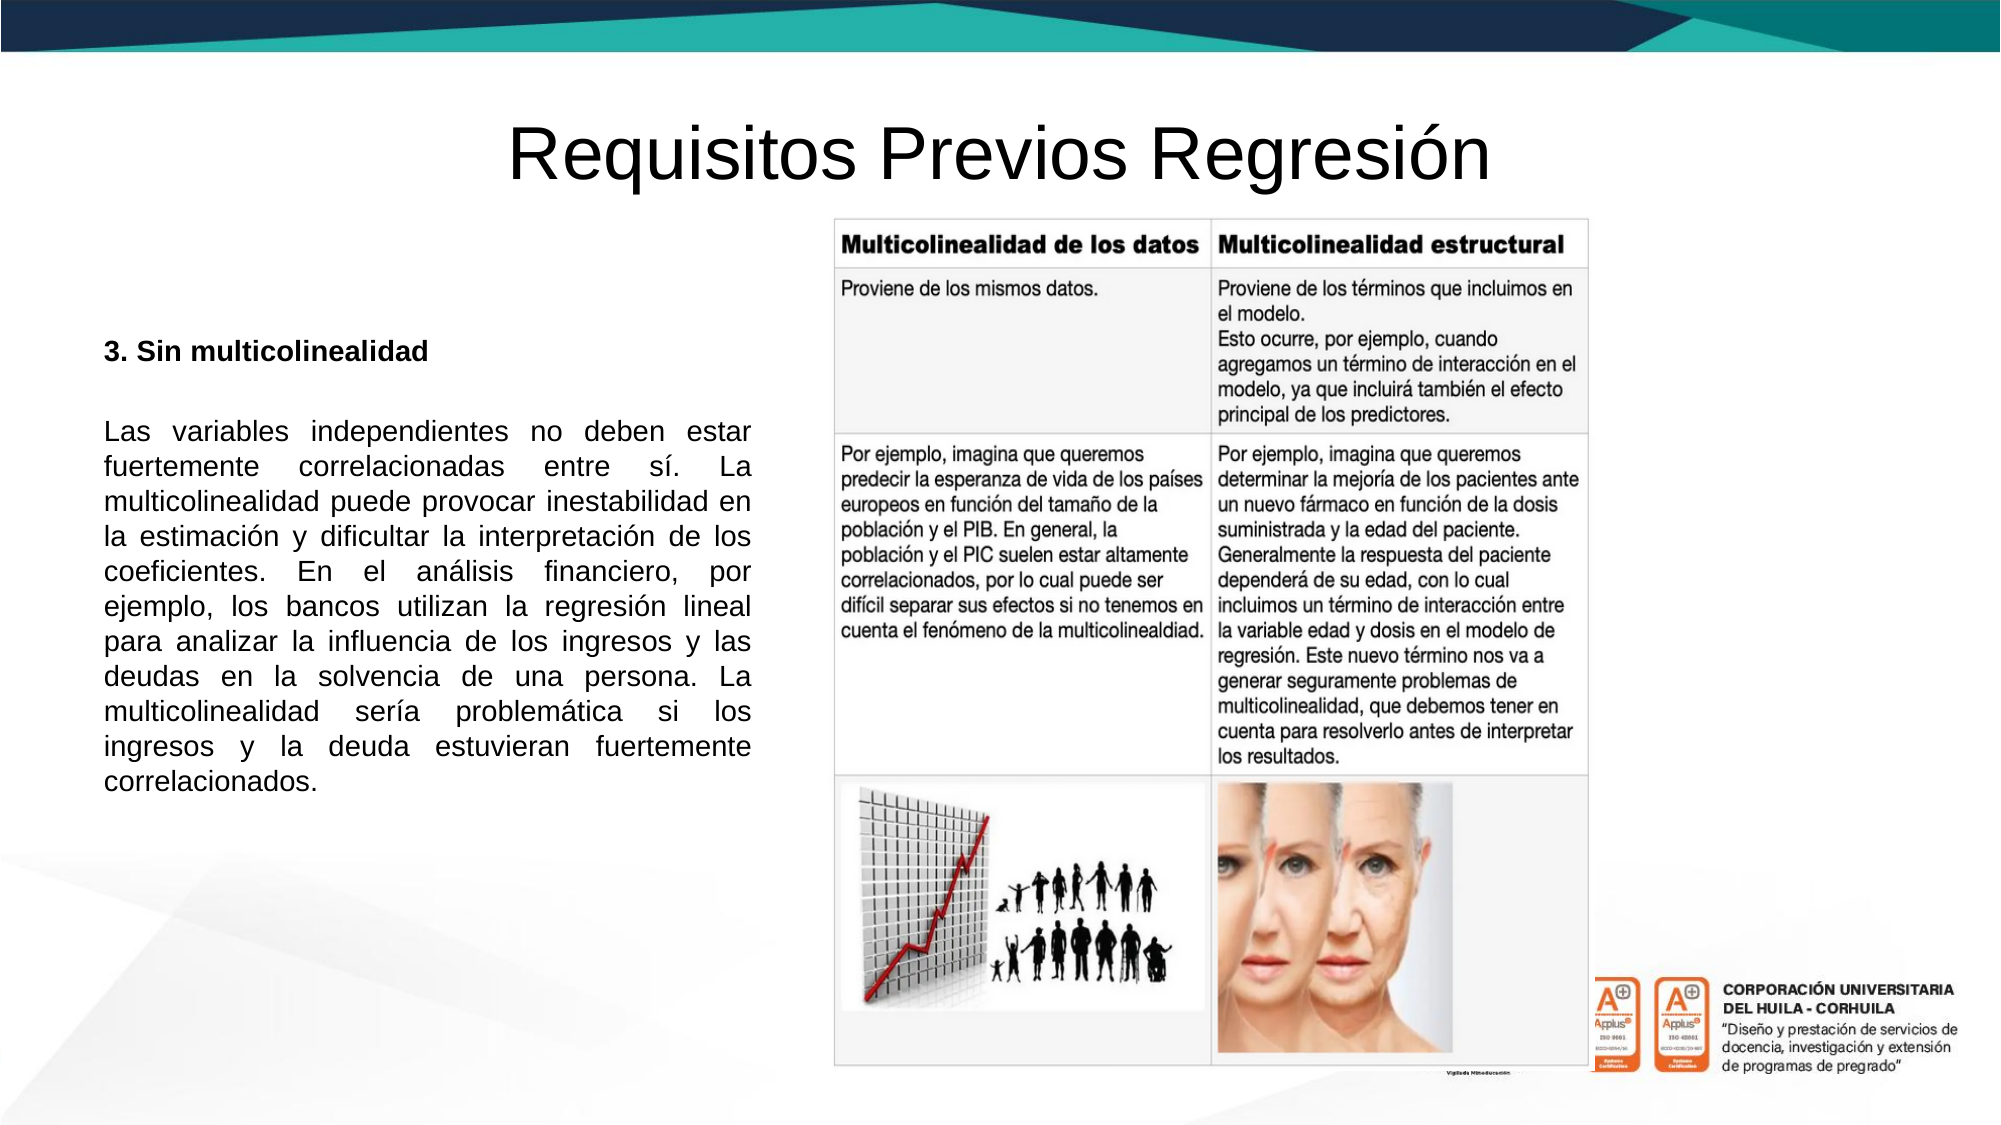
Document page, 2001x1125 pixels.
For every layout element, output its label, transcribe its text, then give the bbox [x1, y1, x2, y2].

text_box 3. Sin multicolinealidad Las variables independientes no deben estar fuertemente correlacionadas entre sí. La multicolinealidad puede provocar inestabilidad en la estimación y dificultar la interpretación de los coeficientes. En el análisis financiero, por ejemplo, los bancos utilizan la regresión lineal para analizar la influencia de los ingresos y las deudas en la solvencia de una persona. La multicolinealidad sería problemática si los ingresos y la deuda estuvieran fuertemente correlacionados. [89, 324, 768, 857]
picture [0, 0, 2000, 1125]
text_box Requisitos Previos Regresión [360, 96, 1640, 202]
